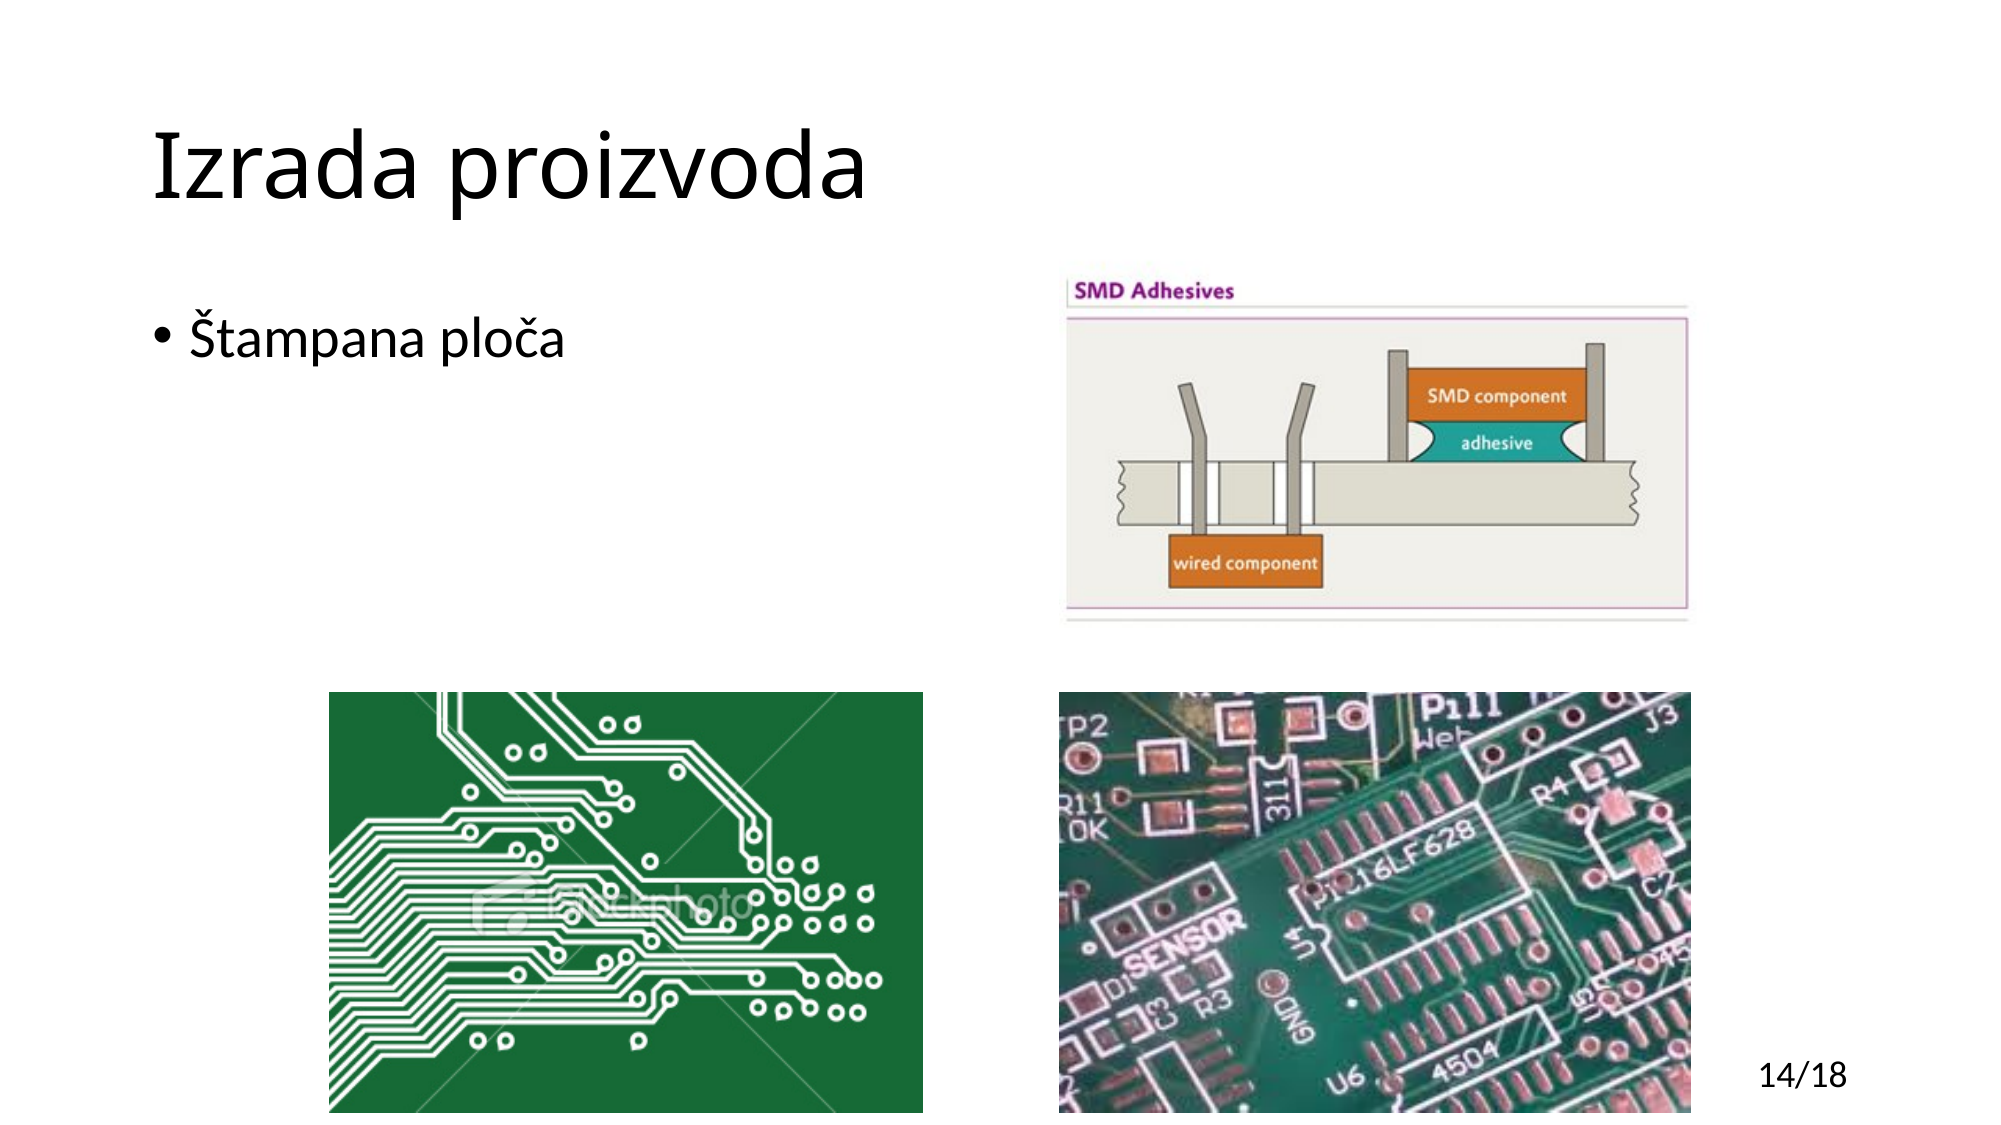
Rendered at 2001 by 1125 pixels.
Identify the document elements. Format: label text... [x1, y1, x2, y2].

picture [1059, 237, 1778, 628]
list Štampana ploča [137, 299, 1863, 1014]
picture [1059, 692, 1691, 1113]
picture [329, 692, 923, 1113]
title Izrada proizvoda [137, 59, 1863, 278]
